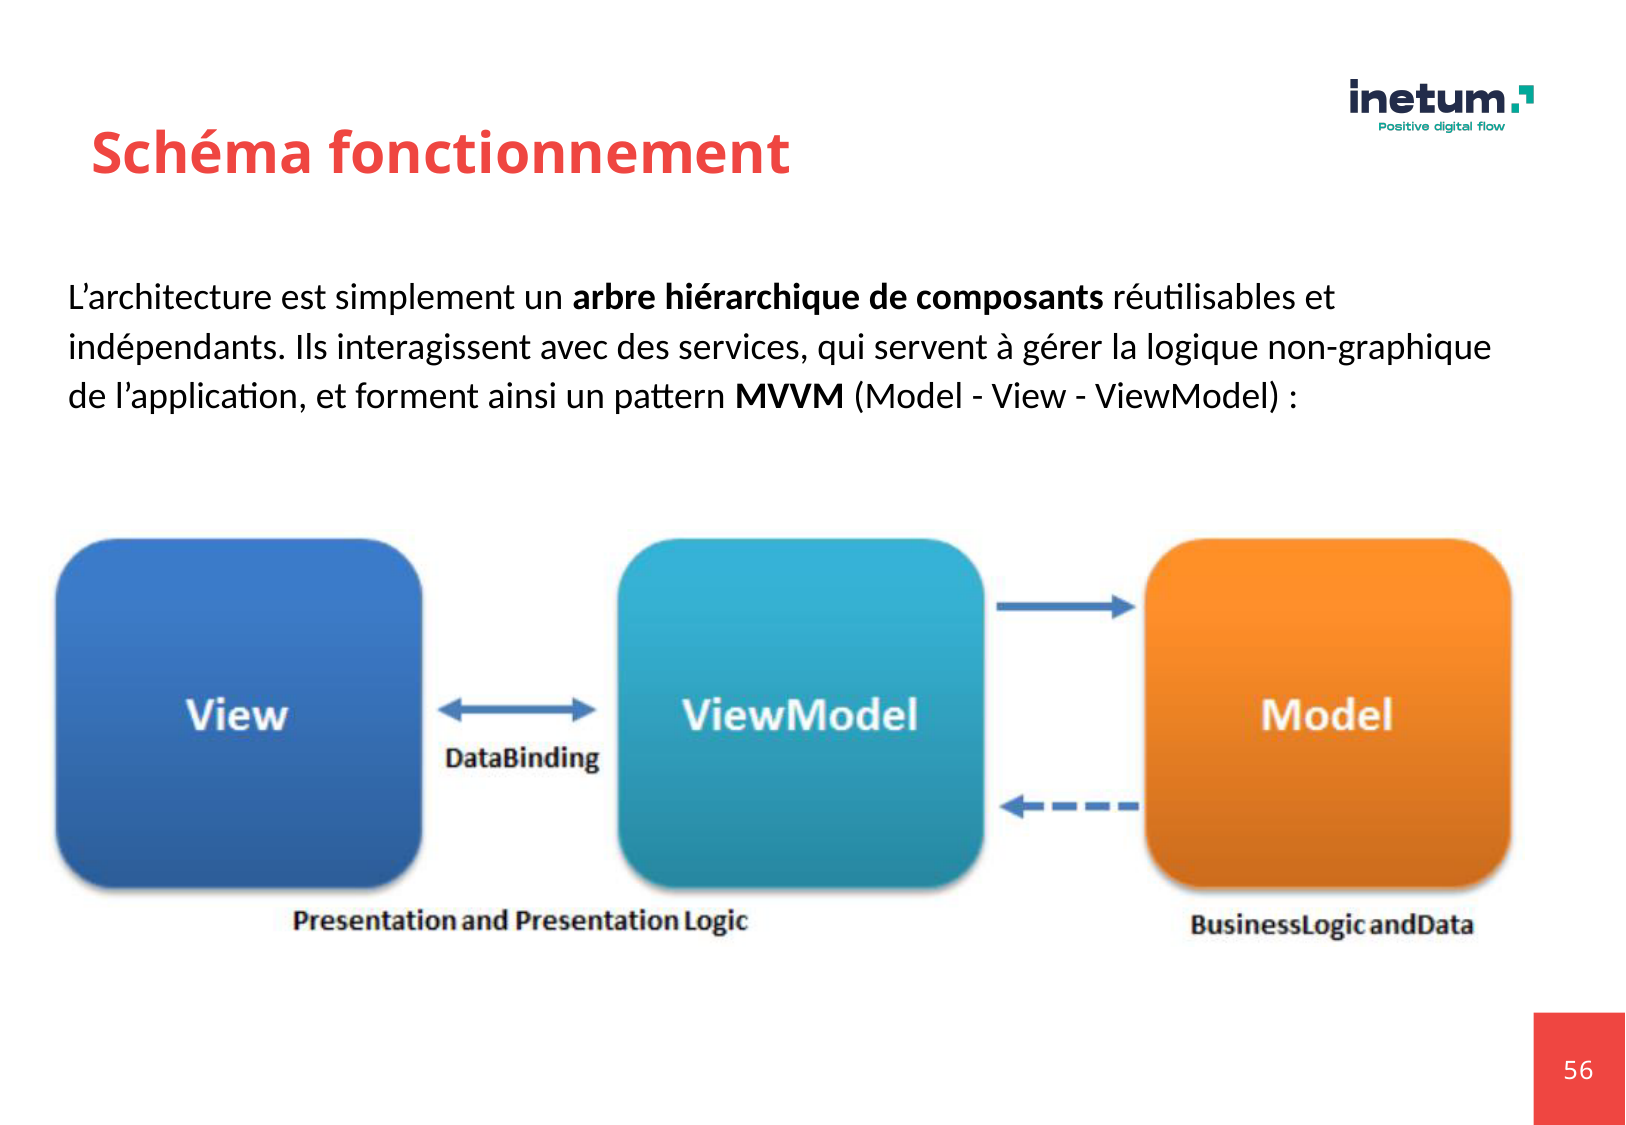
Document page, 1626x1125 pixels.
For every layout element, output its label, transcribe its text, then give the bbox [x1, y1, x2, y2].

list L’architecture est simplement un arbre hiérarchique de composants réutilisables et indépendants. Ils interagissent avec des services, qui servent à gérer la logique non-graphique de l’application, et forment ainsi un pattern MVVM (Model - View - ViewModel) : [68, 250, 1495, 416]
picture [1350, 79, 1534, 133]
title Schéma fonctionnement [90, 114, 1331, 187]
picture [37, 528, 1526, 947]
